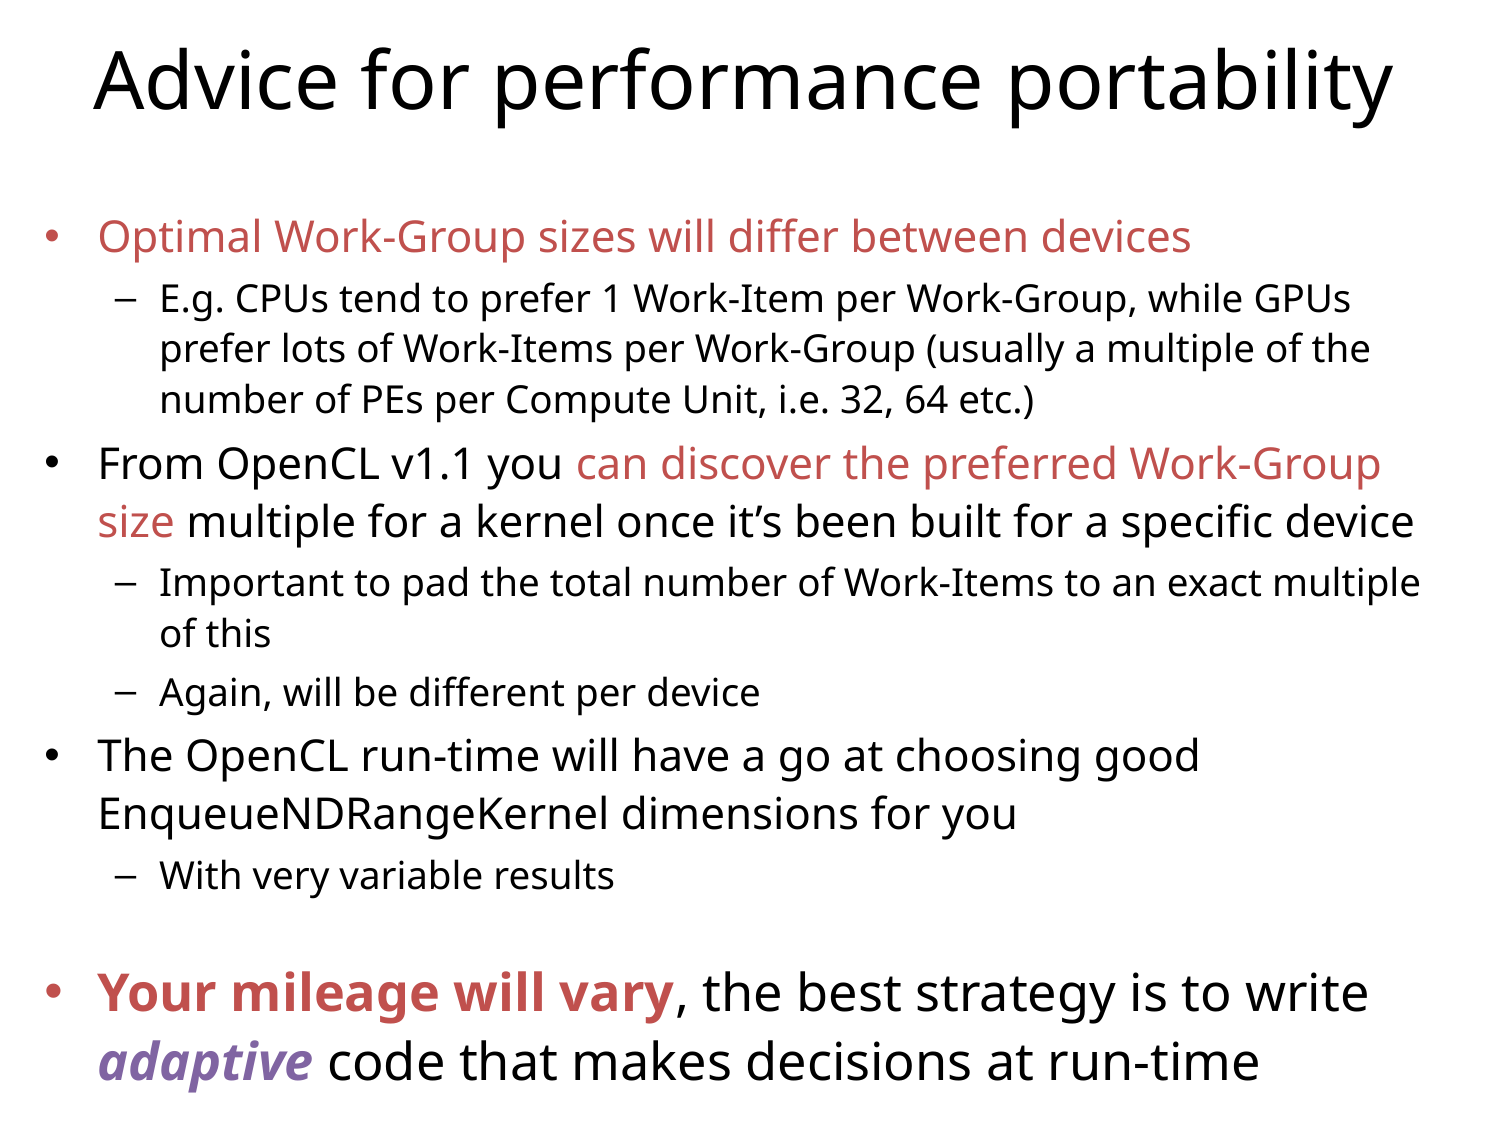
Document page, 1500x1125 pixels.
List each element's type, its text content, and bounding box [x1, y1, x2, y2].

text_box Optimal Work-Group sizes will differ between devices E.g. CPUs tend to prefer 1 Work-Item per Work-Group, while GPUs prefer lots of Work-Items per Work-Group (usually a multiple of the number of PEs per Compute Unit, i.e. 32, 64 etc.) From OpenCL v1.1 you can discover the preferred Work-Group size multiple for a kernel once it’s been built for a specific device Important to pad the total number of Work-Items to an exact multiple of this Again, will be different per device The OpenCL run-time will have a go at choosing good EnqueueNDRangeKernel dimensions for you With very variable results Your mileage will vary, the best strategy is to write adaptive code that makes decisions at run-time [29, 196, 1471, 1125]
text_box Advice for performance portability [17, 0, 1471, 172]
